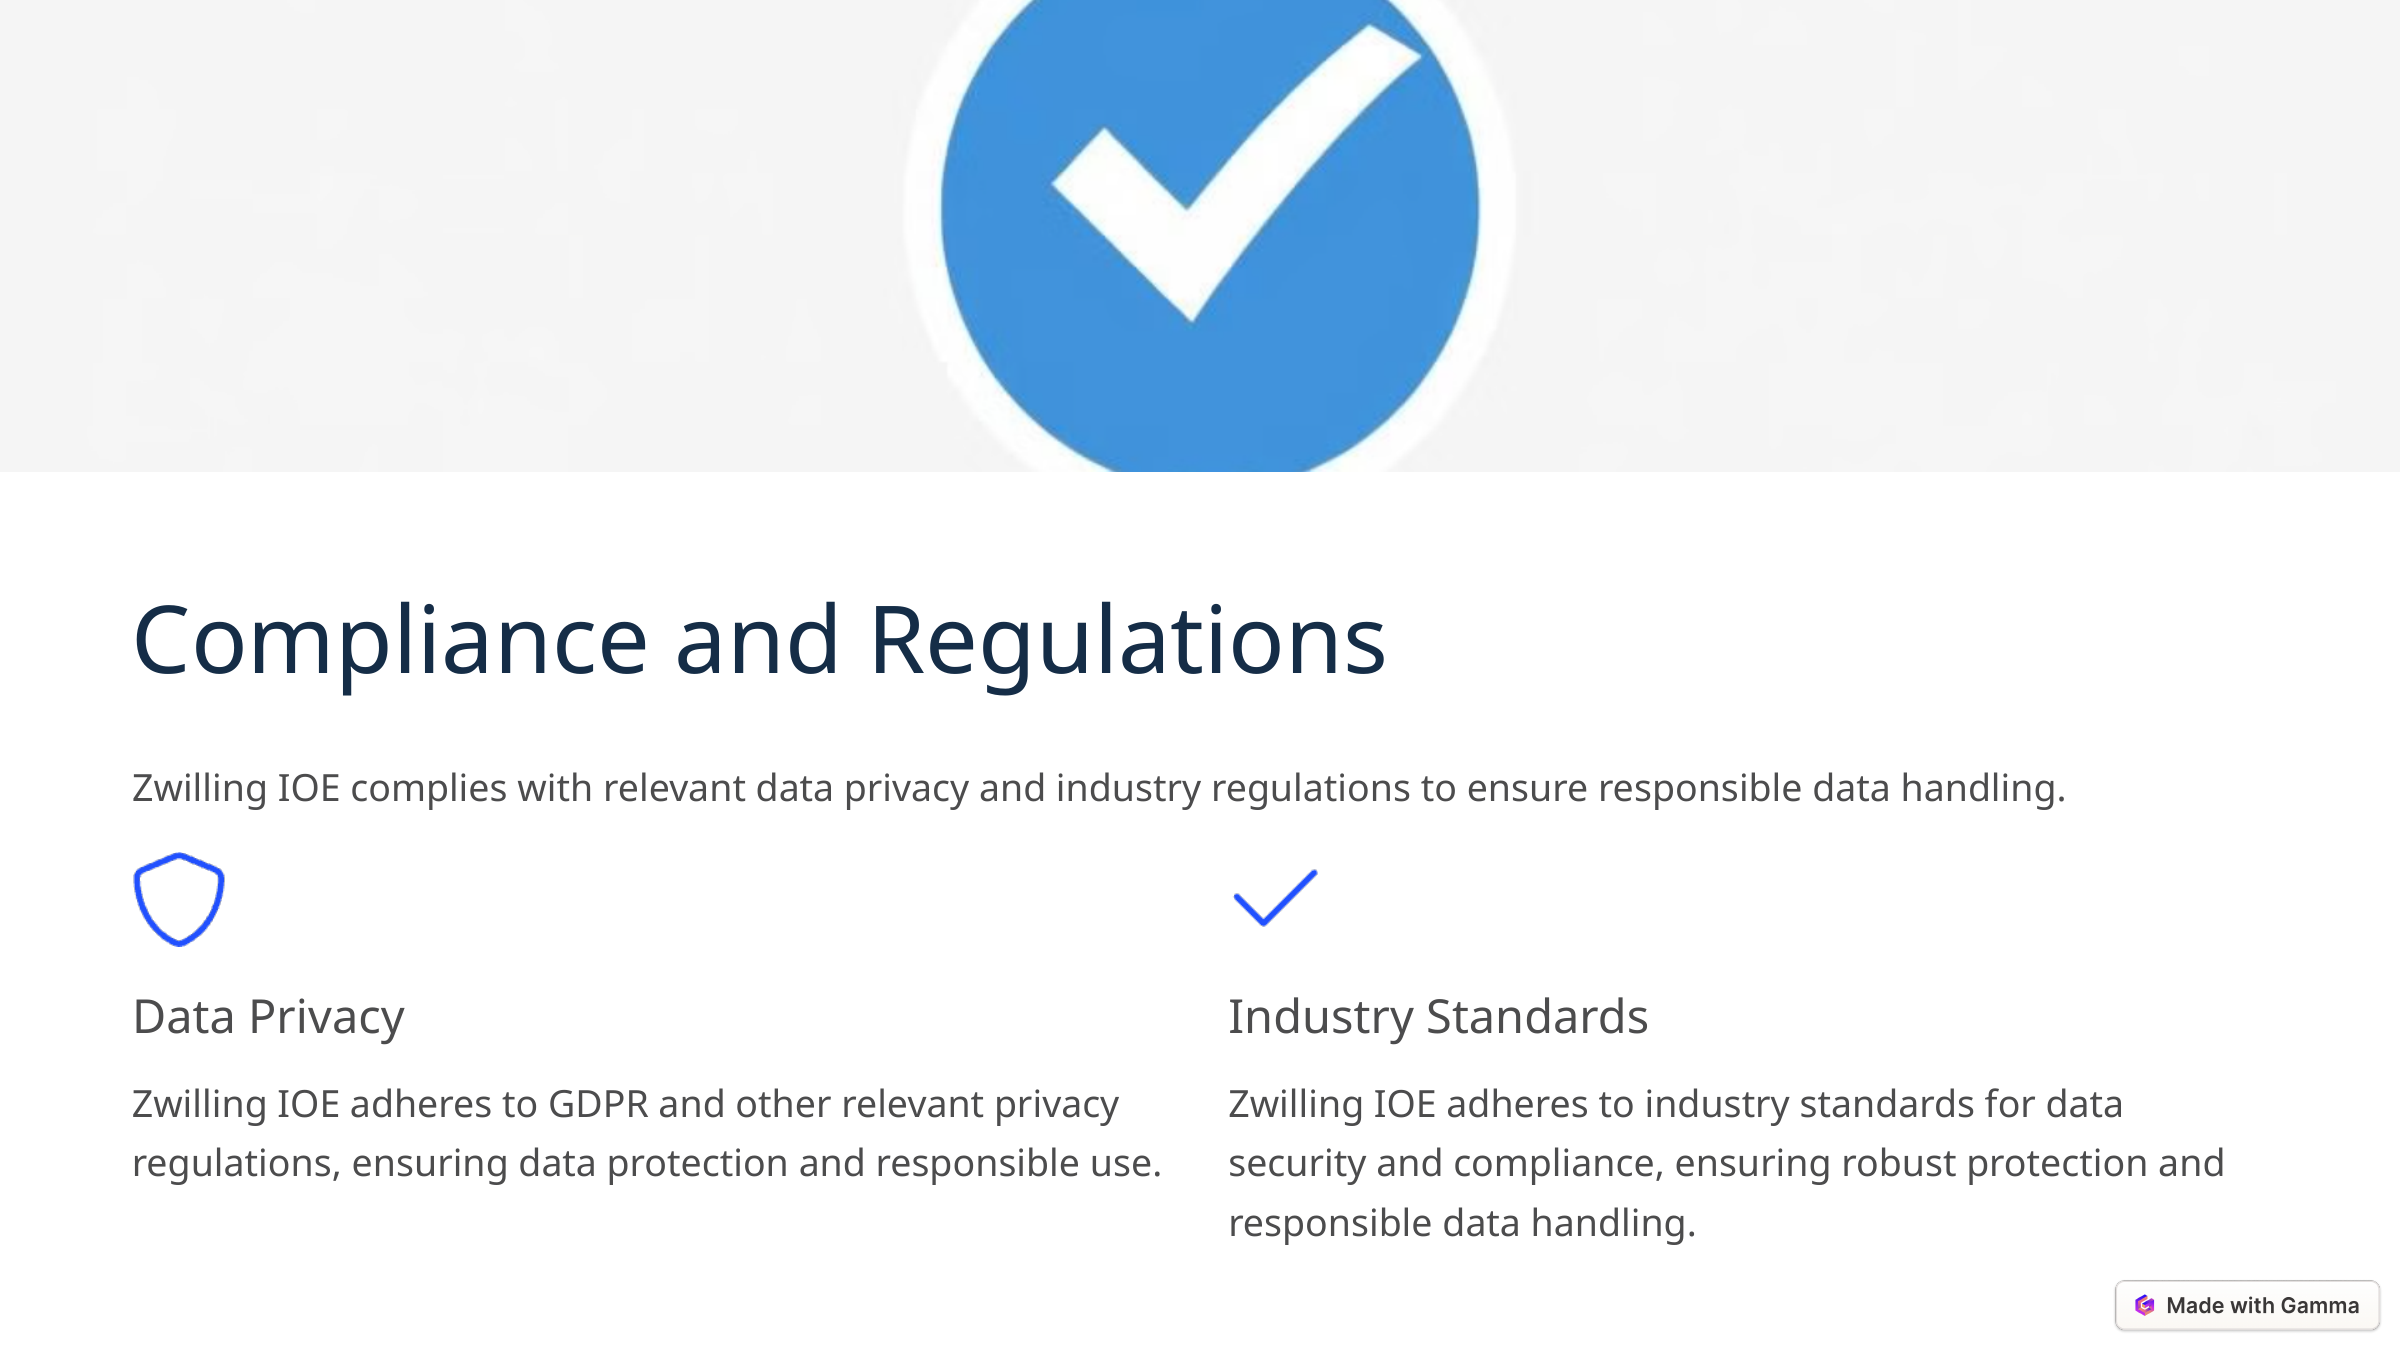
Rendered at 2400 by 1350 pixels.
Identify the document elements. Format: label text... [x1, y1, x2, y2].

picture [2106, 1271, 2389, 1339]
text_box Zwilling IOE adheres to industry standards for data security and compliance, ensuring robust protection and responsible data handling. [1228, 1065, 2269, 1247]
text_box Zwilling IOE complies with relevant data privacy and industry regulations to ensure responsible data handling. [131, 749, 2269, 810]
text_box Compliance and Regulations [131, 575, 1250, 693]
text_box Industry Standards [1228, 984, 1700, 1043]
text_box Zwilling IOE adheres to GDPR and other relevant privacy regulations, ensuring data protection and responsible use. [131, 1065, 1172, 1187]
text_box Data Privacy [131, 984, 604, 1043]
picture [131, 852, 227, 947]
picture [1228, 852, 1323, 947]
picture [0, 0, 2400, 472]
